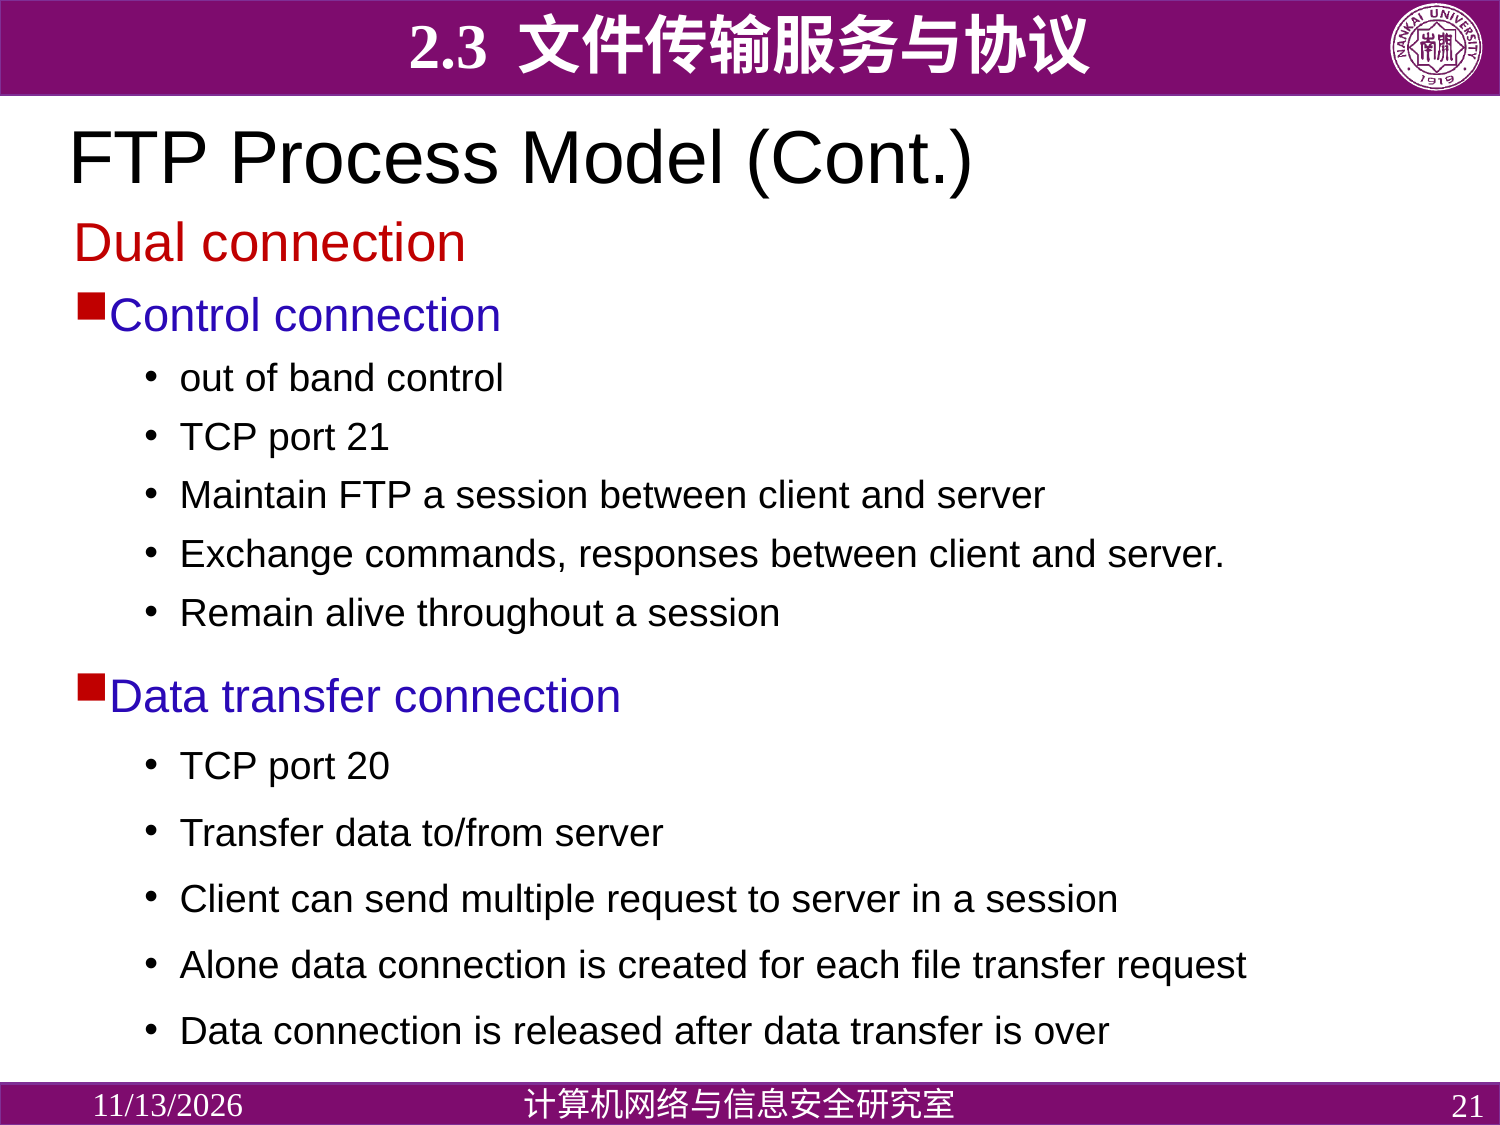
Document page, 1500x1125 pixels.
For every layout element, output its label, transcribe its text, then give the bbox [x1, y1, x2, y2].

list Dual connection Control connection out of band control TCP port 21 Maintain FTP a session between client and server Exchange commands, responses between client and server. Remain alive throughout a session Data transfer connection TCP port 20 Transfer data to/from server Client can send multiple request to server in a session Alone data connection is created for each file transfer request Data connection is released after data transfer is over [58, 199, 1353, 1064]
text_box 2.3 文件传输服务与协议 [108, 5, 1391, 90]
title FTP Process Model (Cont.) [53, 99, 1413, 219]
picture [1391, 4, 1482, 90]
